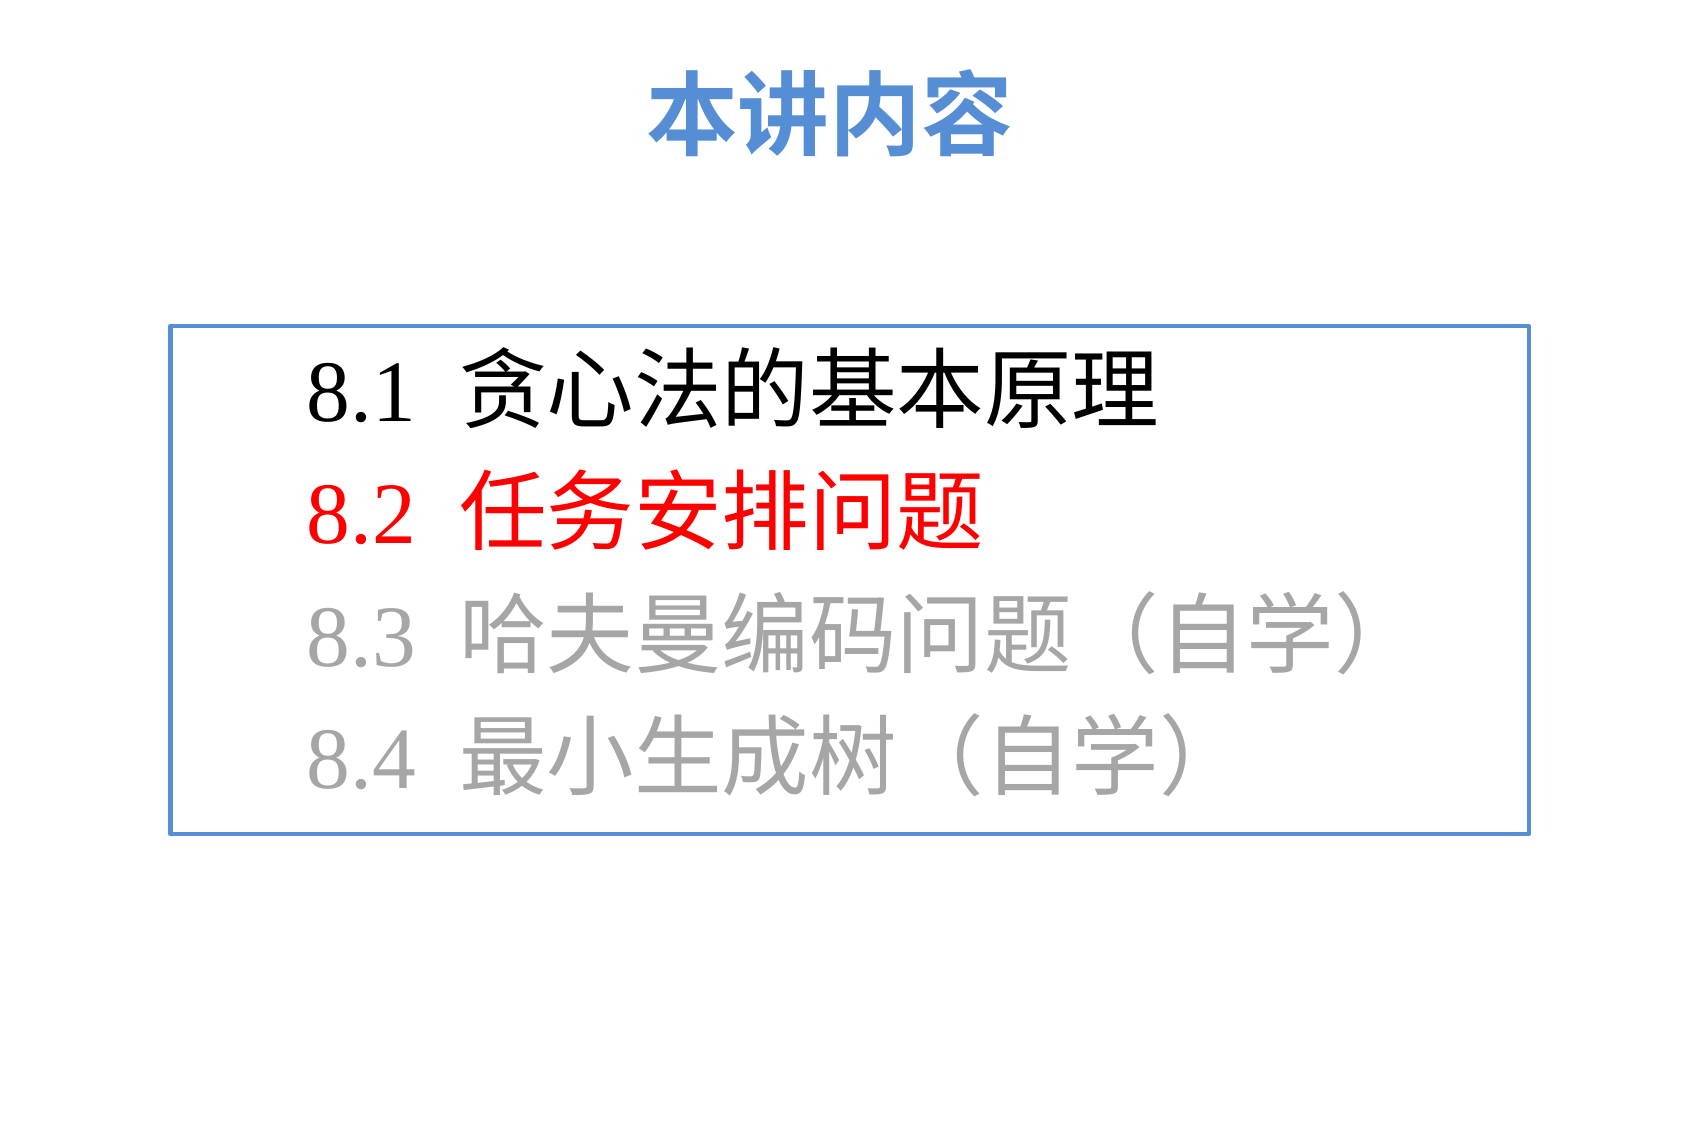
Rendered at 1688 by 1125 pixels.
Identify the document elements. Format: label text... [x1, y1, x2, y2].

title 本讲内容 [70, 50, 1590, 238]
list 8.1 贪心法的基本原理 8.2 任务安排问题 8.3 哈夫曼编码问题（自学） 8.4 最小生成树（自学） [170, 326, 1529, 835]
